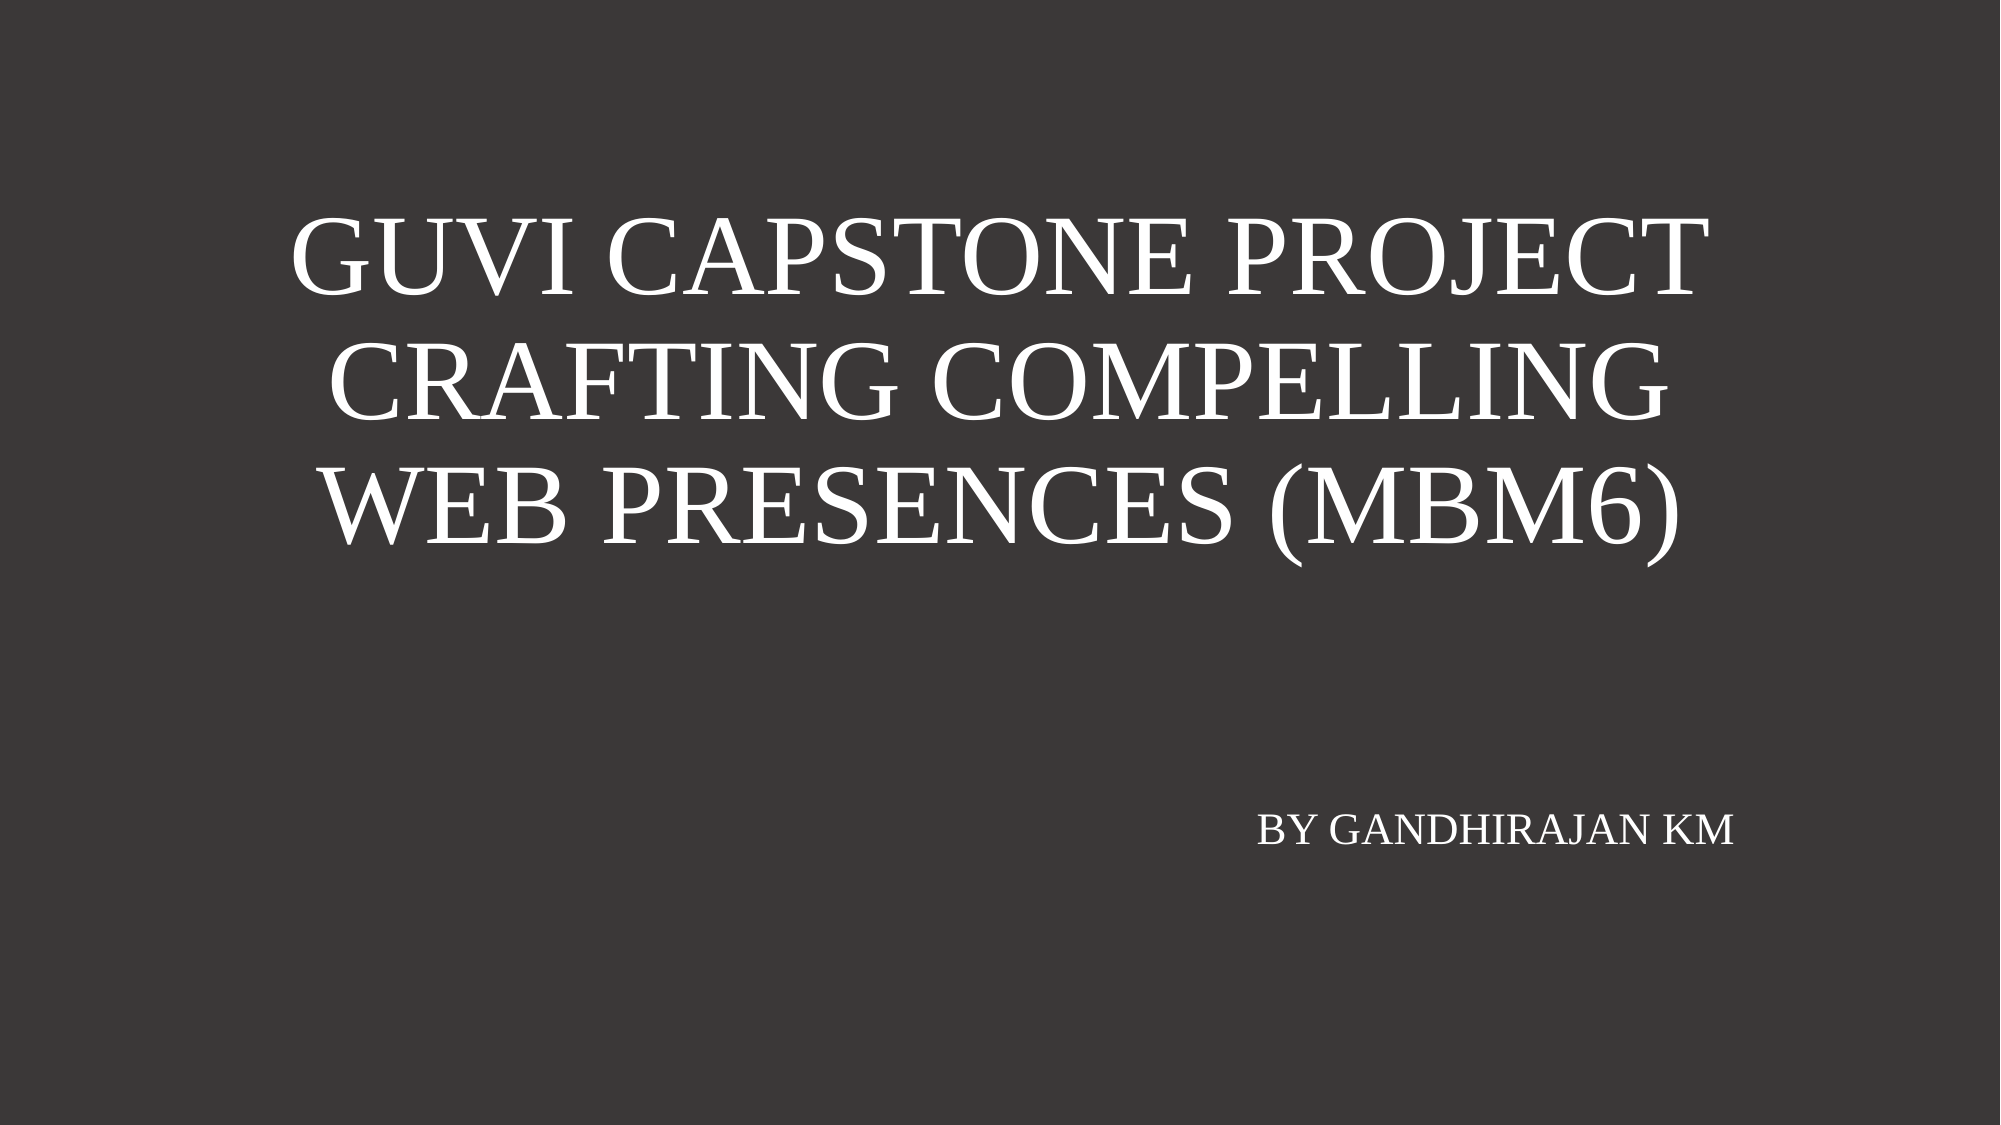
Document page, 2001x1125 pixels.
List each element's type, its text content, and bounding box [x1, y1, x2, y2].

title GUVI CAPSTONE PROJECT CRAFTING COMPELLING WEB PRESENCES (MBM6) [249, 184, 1750, 576]
subtitle BY GANDHIRAJAN KM [249, 590, 1750, 863]
